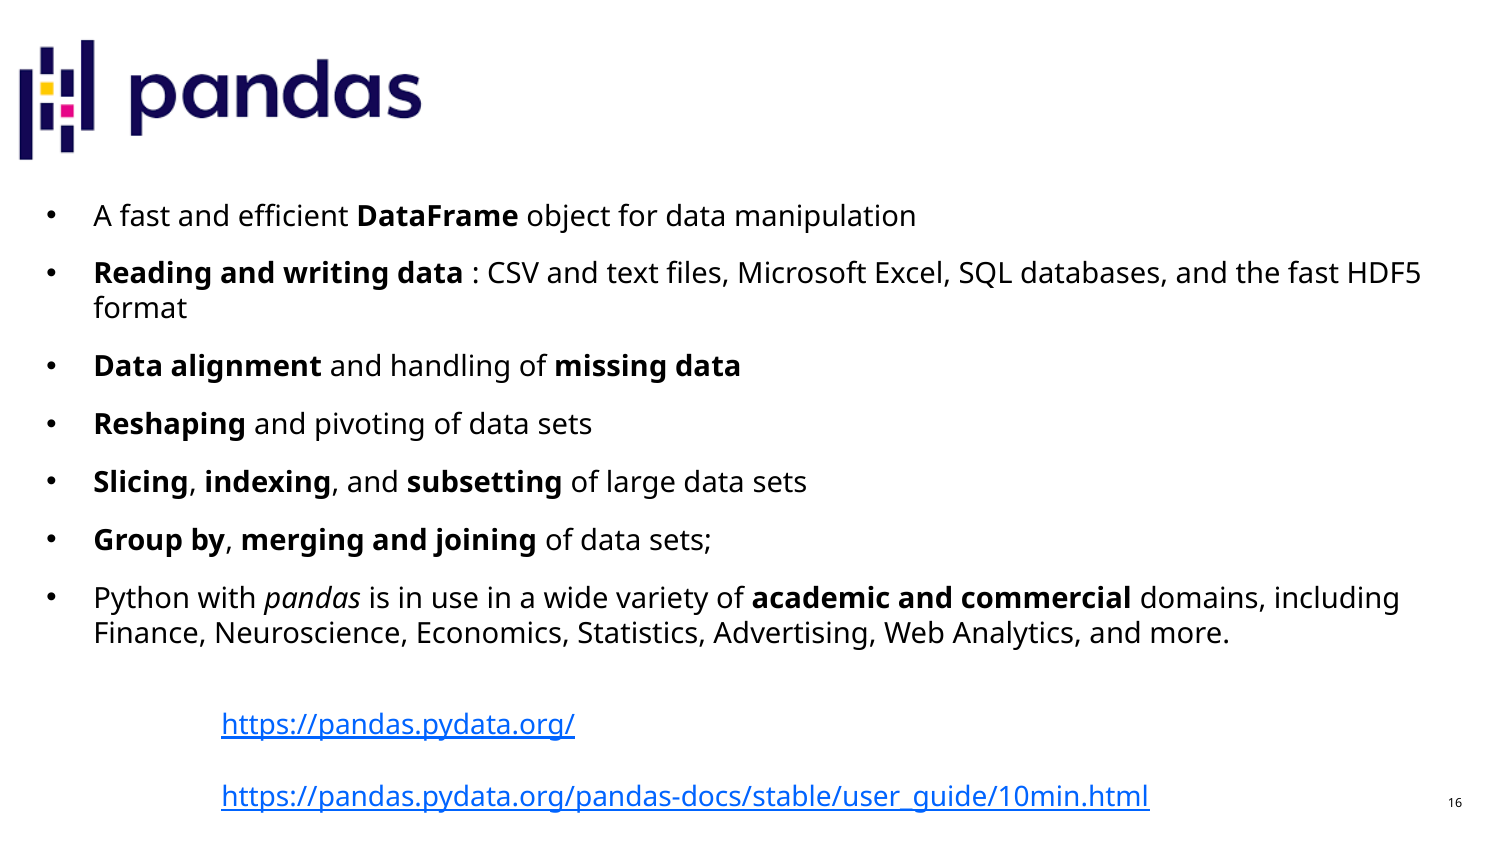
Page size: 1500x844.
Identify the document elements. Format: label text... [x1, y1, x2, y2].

slide_number 16 [1257, 791, 1463, 815]
text_box A fast and efficient DataFrame object for data manipulation Reading and writing data : CSV and text files, Microsoft Excel, SQL databases, and the fast HDF5 format Data alignment and handling of missing data Reshaping and pivoting of data sets Slicing, indexing, and subsetting of large data sets Group by, merging and joining of data sets; Python with pandas is in use in a wide variety of academic and commercial domains, including Finance, Neuroscience, Economics, Statistics, Advertising, Web Analytics, and more. [31, 189, 1463, 699]
text_box https://pandas.pydata.org/ https://pandas.pydata.org/pandas-docs/stable/user_guide/10min.html [206, 698, 1257, 844]
picture [0, 10, 441, 190]
